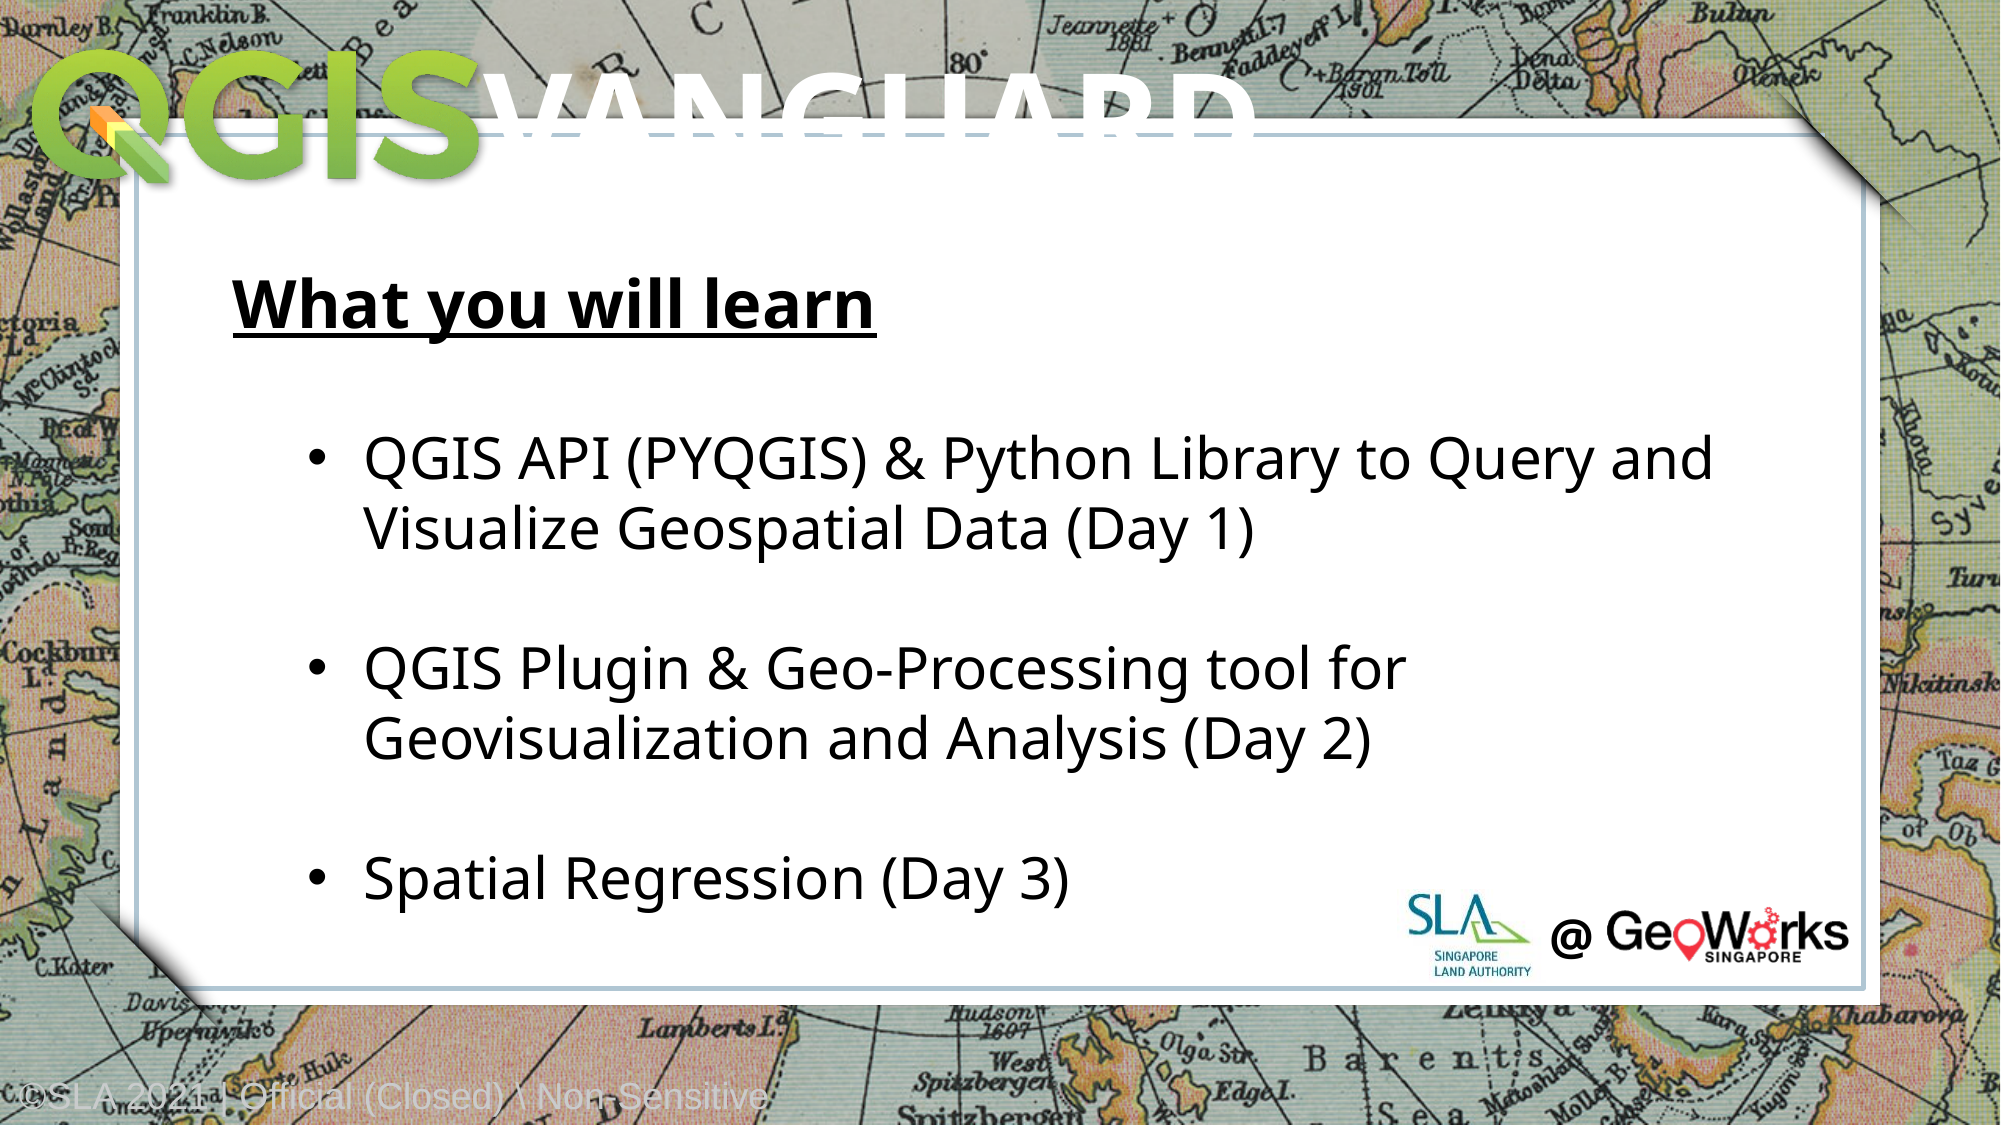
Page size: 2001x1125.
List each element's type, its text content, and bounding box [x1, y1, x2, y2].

text_box What you will learn QGIS API (PYQGIS) & Python Library to Query and Visualize Geospatial Data (Day 1) QGIS Plugin & Geo-Processing tool for Geovisualization and Analysis (Day 2) Spatial Regression (Day 3) [217, 254, 1829, 999]
picture [0, 0, 2001, 1125]
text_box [21, 33, 1154, 194]
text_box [1396, 889, 1853, 983]
